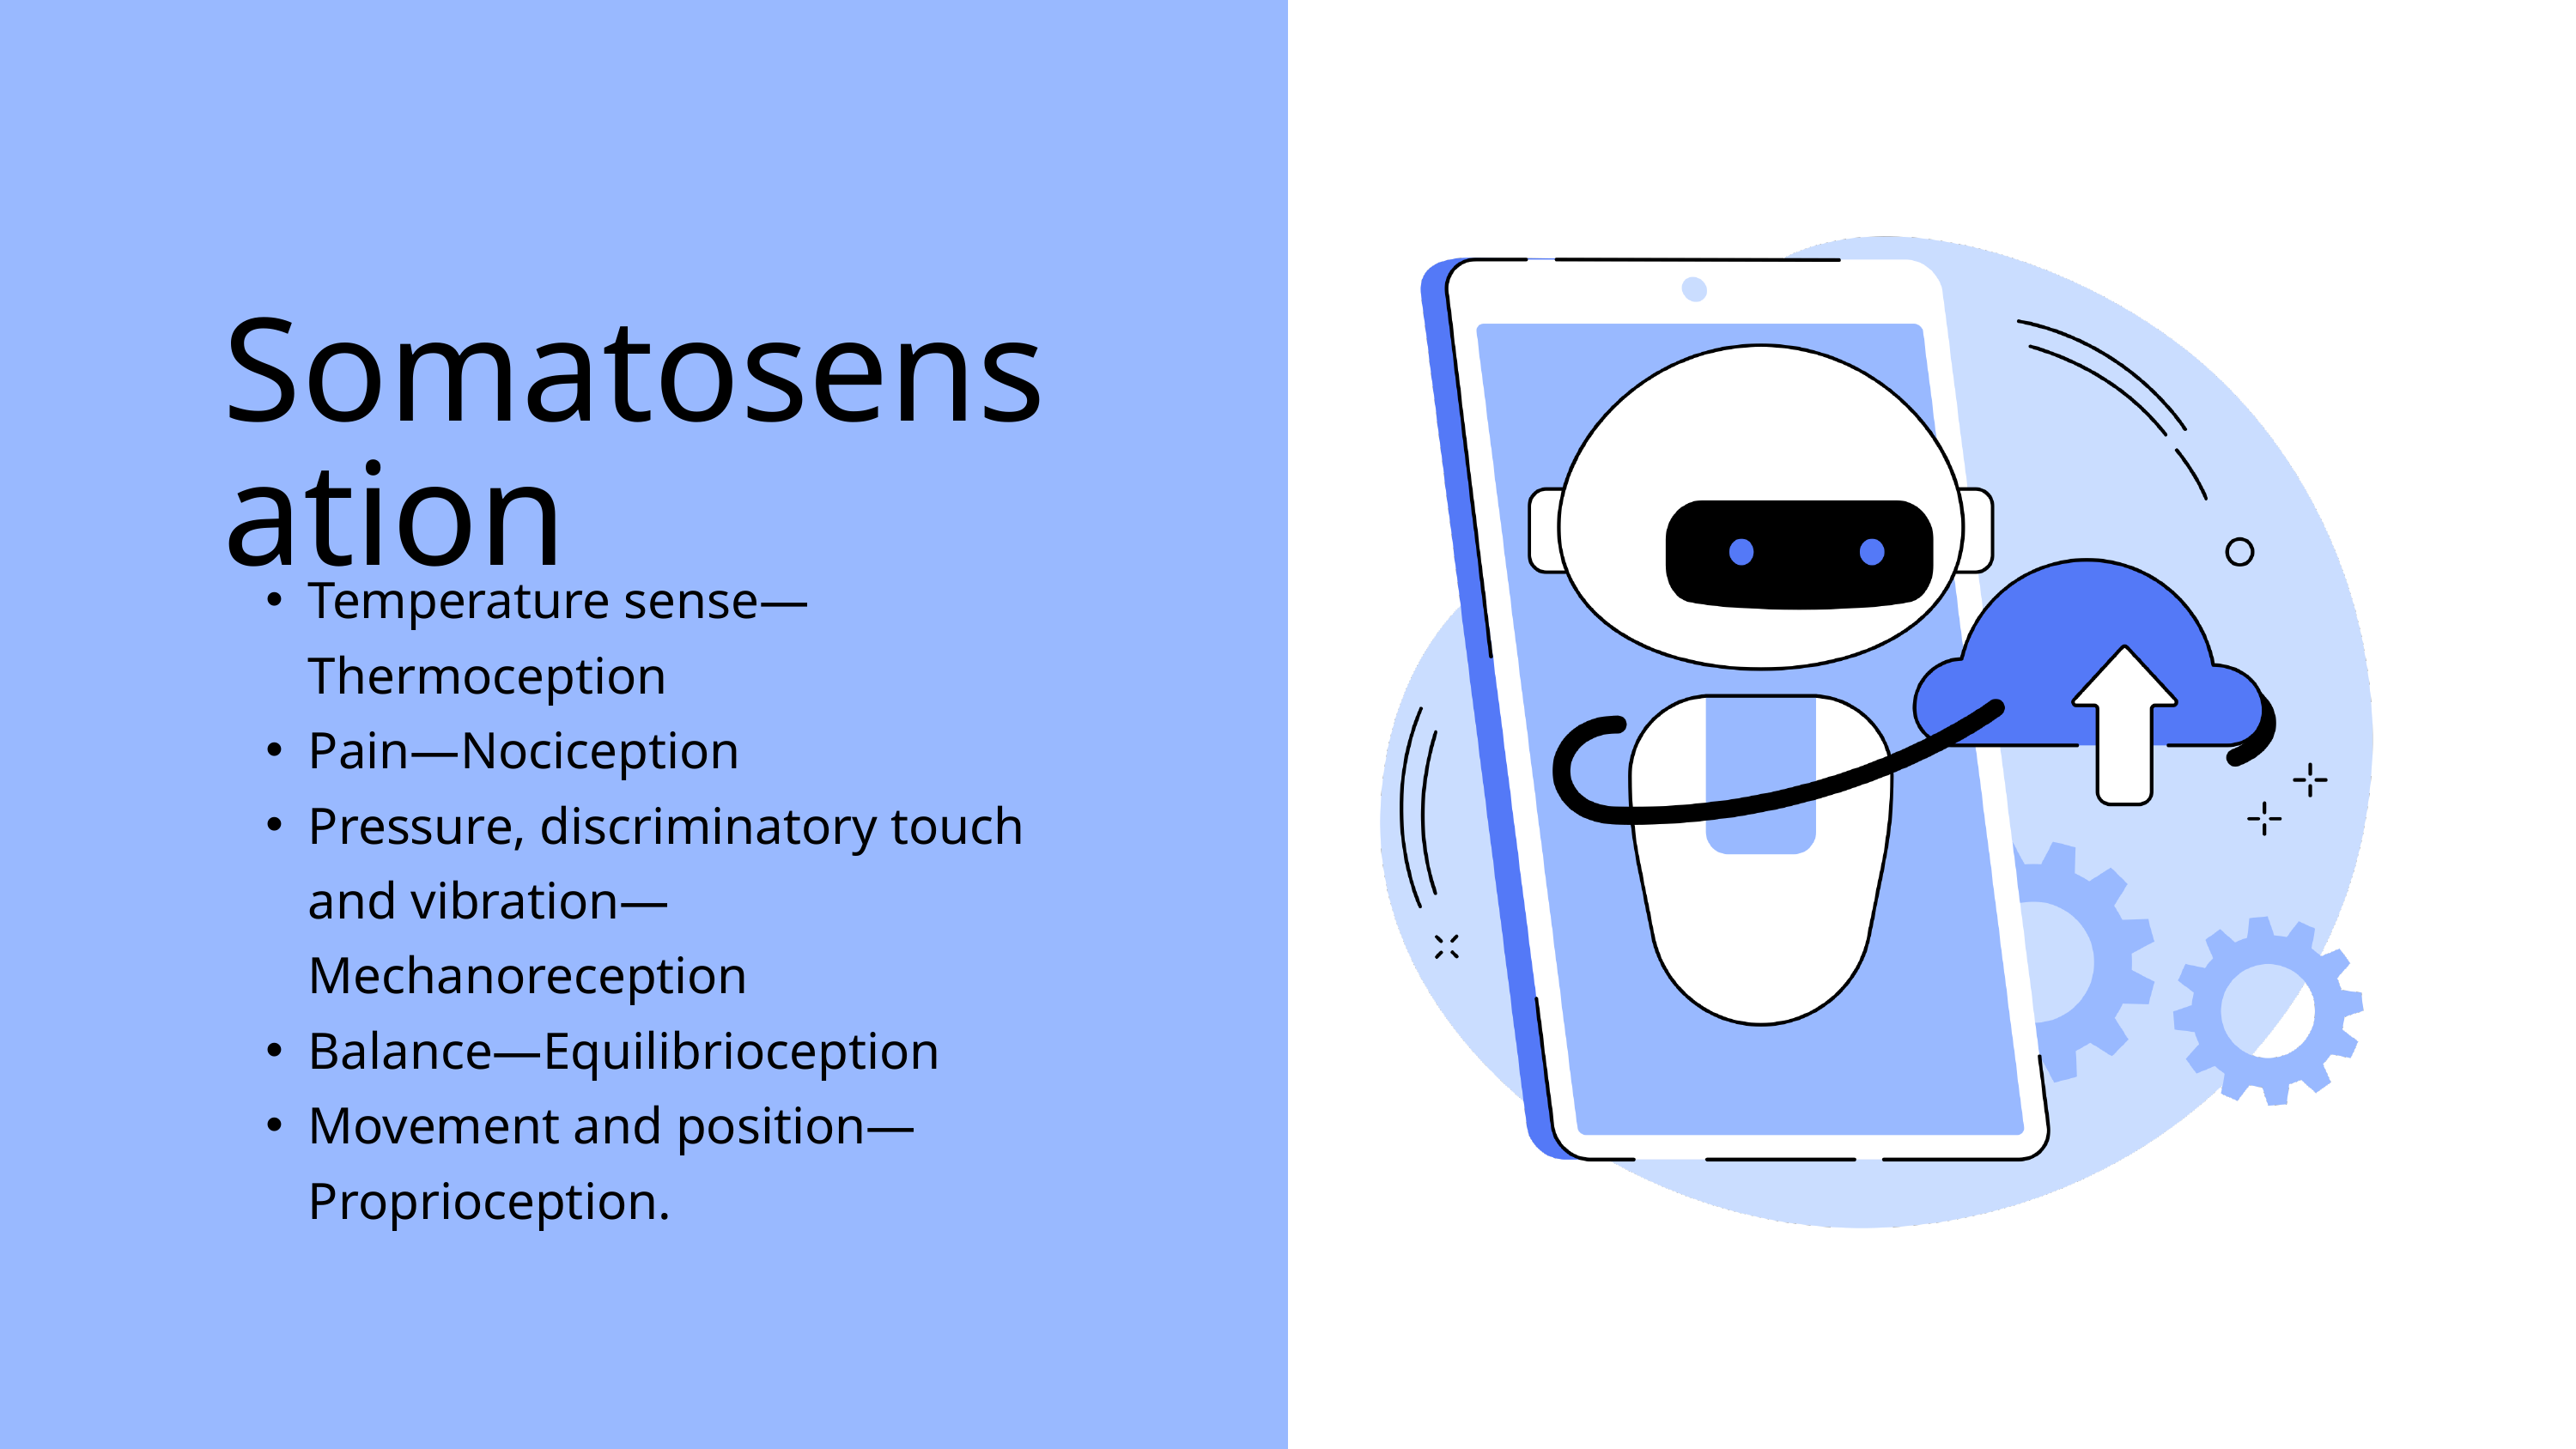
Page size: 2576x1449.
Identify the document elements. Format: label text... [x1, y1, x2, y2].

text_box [1287, 0, 2576, 1449]
text_box Temperature sense—Thermoception Pain—Nociception Pressure, discriminatory touch and vibration—Mechanoreception Balance—Equilibrioception Movement and position—Proprioception. [222, 595, 1085, 1229]
text_box Somatosensation [222, 305, 1085, 595]
